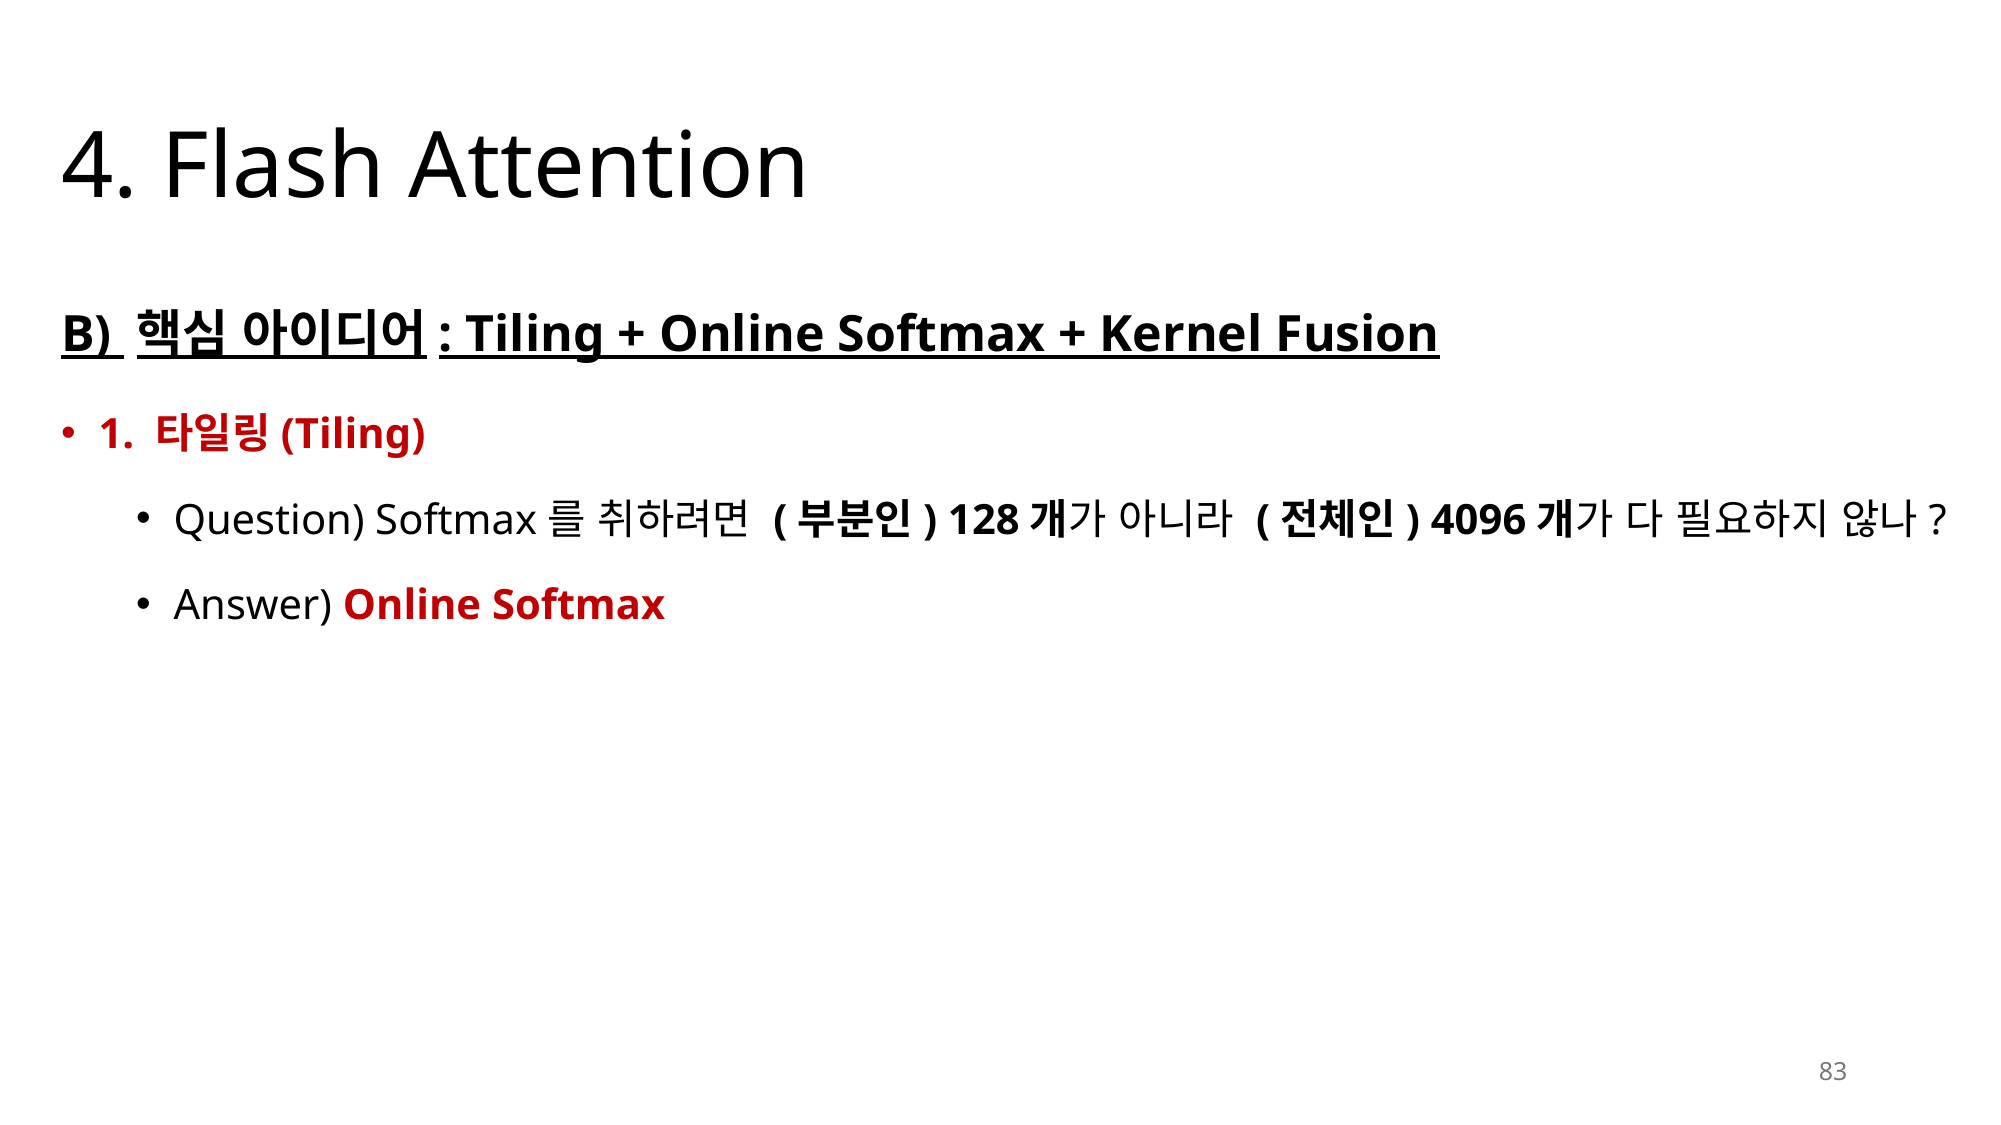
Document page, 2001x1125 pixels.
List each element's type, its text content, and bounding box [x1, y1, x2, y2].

list B) 핵심 아이디어: Tiling + Online Softmax + Kernel Fusion 1. 타일링(Tiling) Question) Softmax를 취하려면 (부분인) 128개가 아니라 (전체인) 4096개가 다 필요하지 않나? Answer) Online Softmax [46, 263, 2000, 1083]
title 4. Flash Attention [46, 101, 1957, 235]
slide_number 83 [1412, 1042, 1863, 1103]
